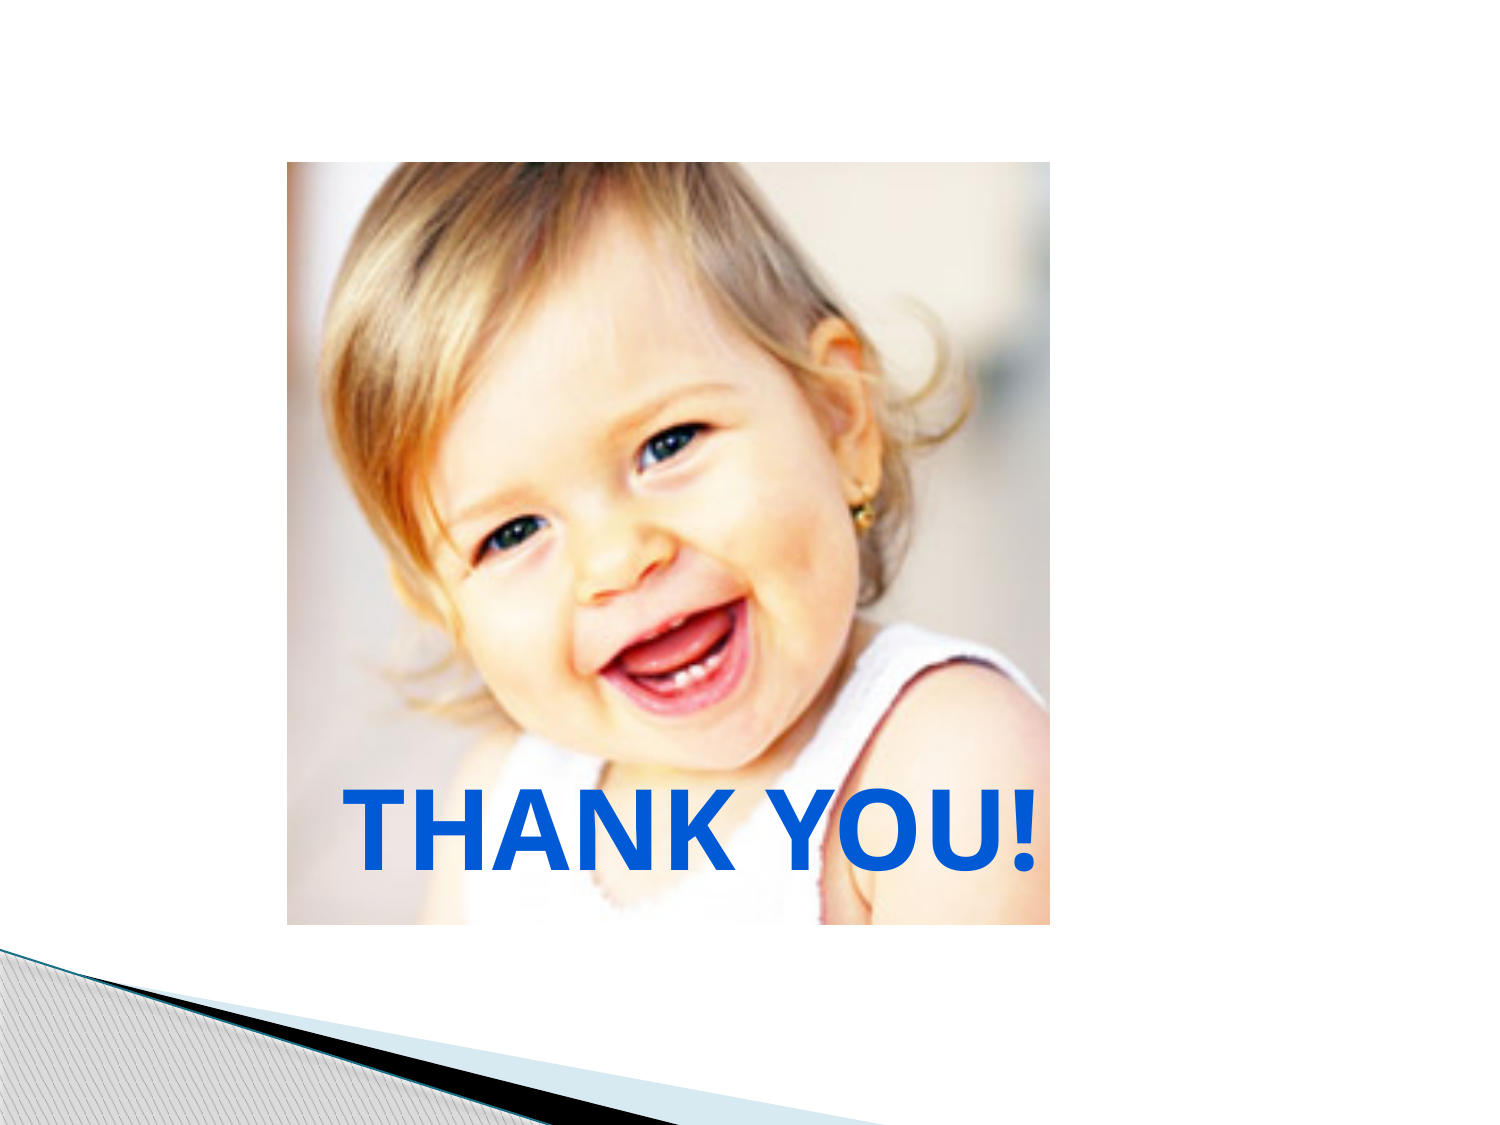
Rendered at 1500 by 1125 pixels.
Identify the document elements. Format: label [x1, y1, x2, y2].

picture [287, 162, 1051, 926]
